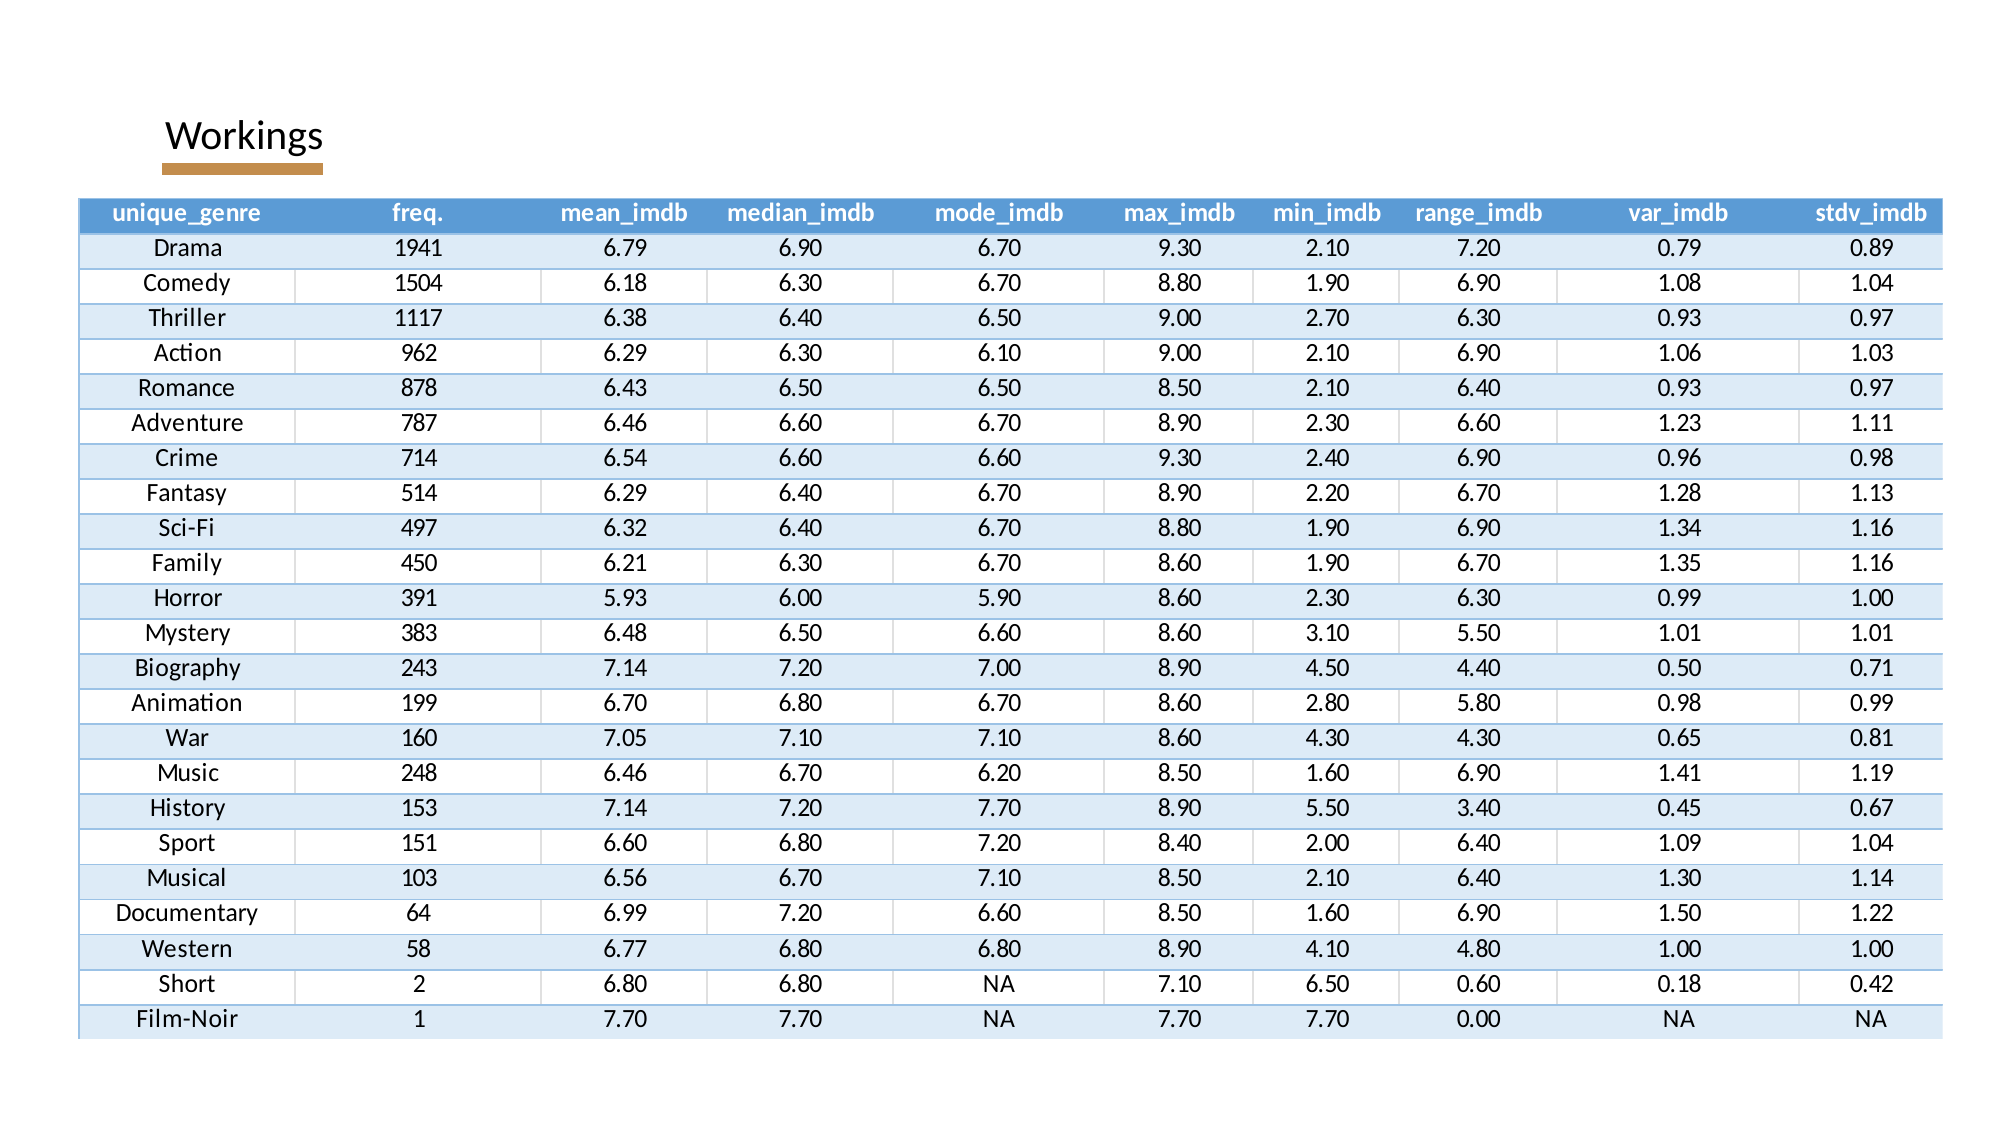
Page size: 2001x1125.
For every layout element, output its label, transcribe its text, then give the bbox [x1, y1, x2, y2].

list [77, 197, 1945, 1041]
title Workings [150, 100, 1850, 197]
